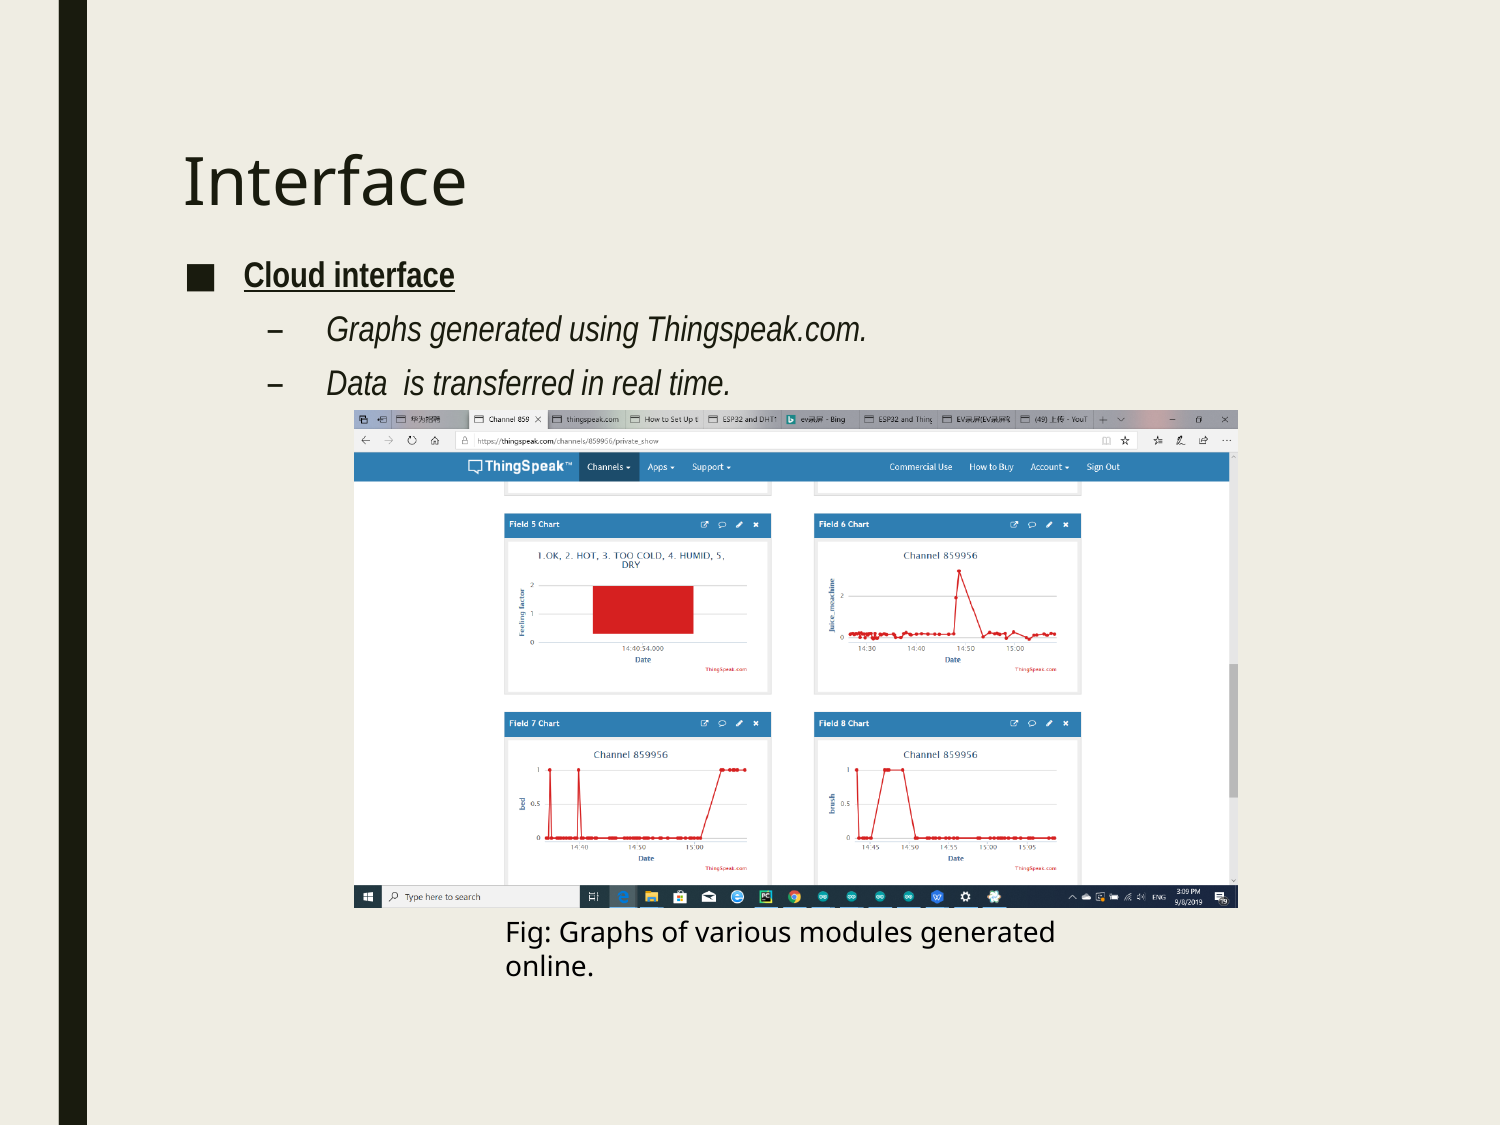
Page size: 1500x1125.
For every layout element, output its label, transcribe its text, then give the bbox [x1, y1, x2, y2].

title Interface [168, 140, 1351, 228]
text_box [354, 410, 1238, 957]
list Cloud interface Graphs generated using Thingspeak.com. Data is transferred in real time. [168, 248, 1408, 411]
